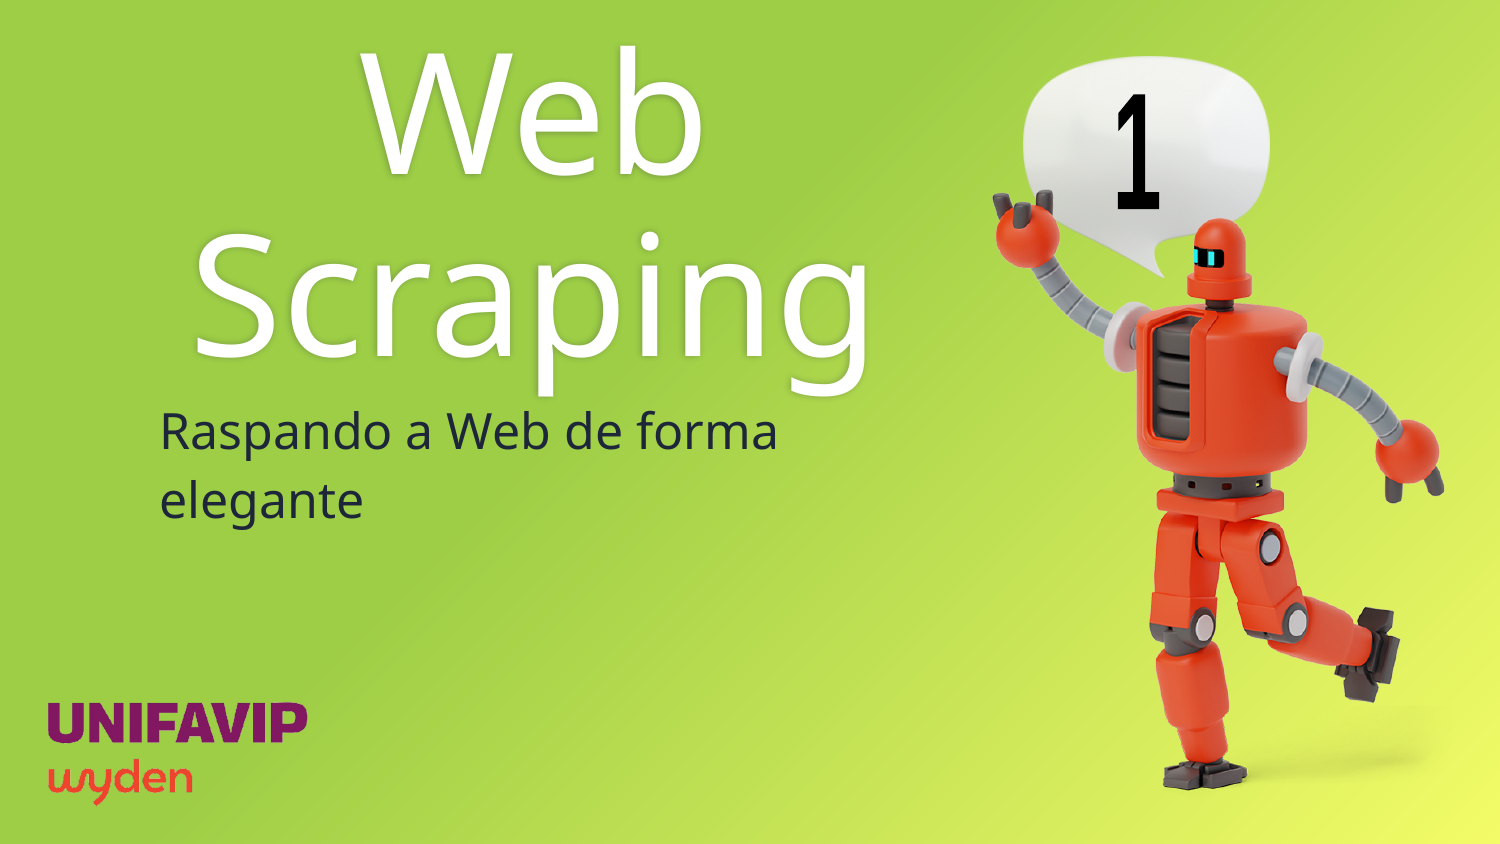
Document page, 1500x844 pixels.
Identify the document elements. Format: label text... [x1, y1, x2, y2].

picture [16, 683, 324, 814]
picture [991, 56, 1453, 805]
title Web Scraping [127, 125, 942, 394]
subtitle Raspando a Web de forma elegante [159, 390, 973, 454]
